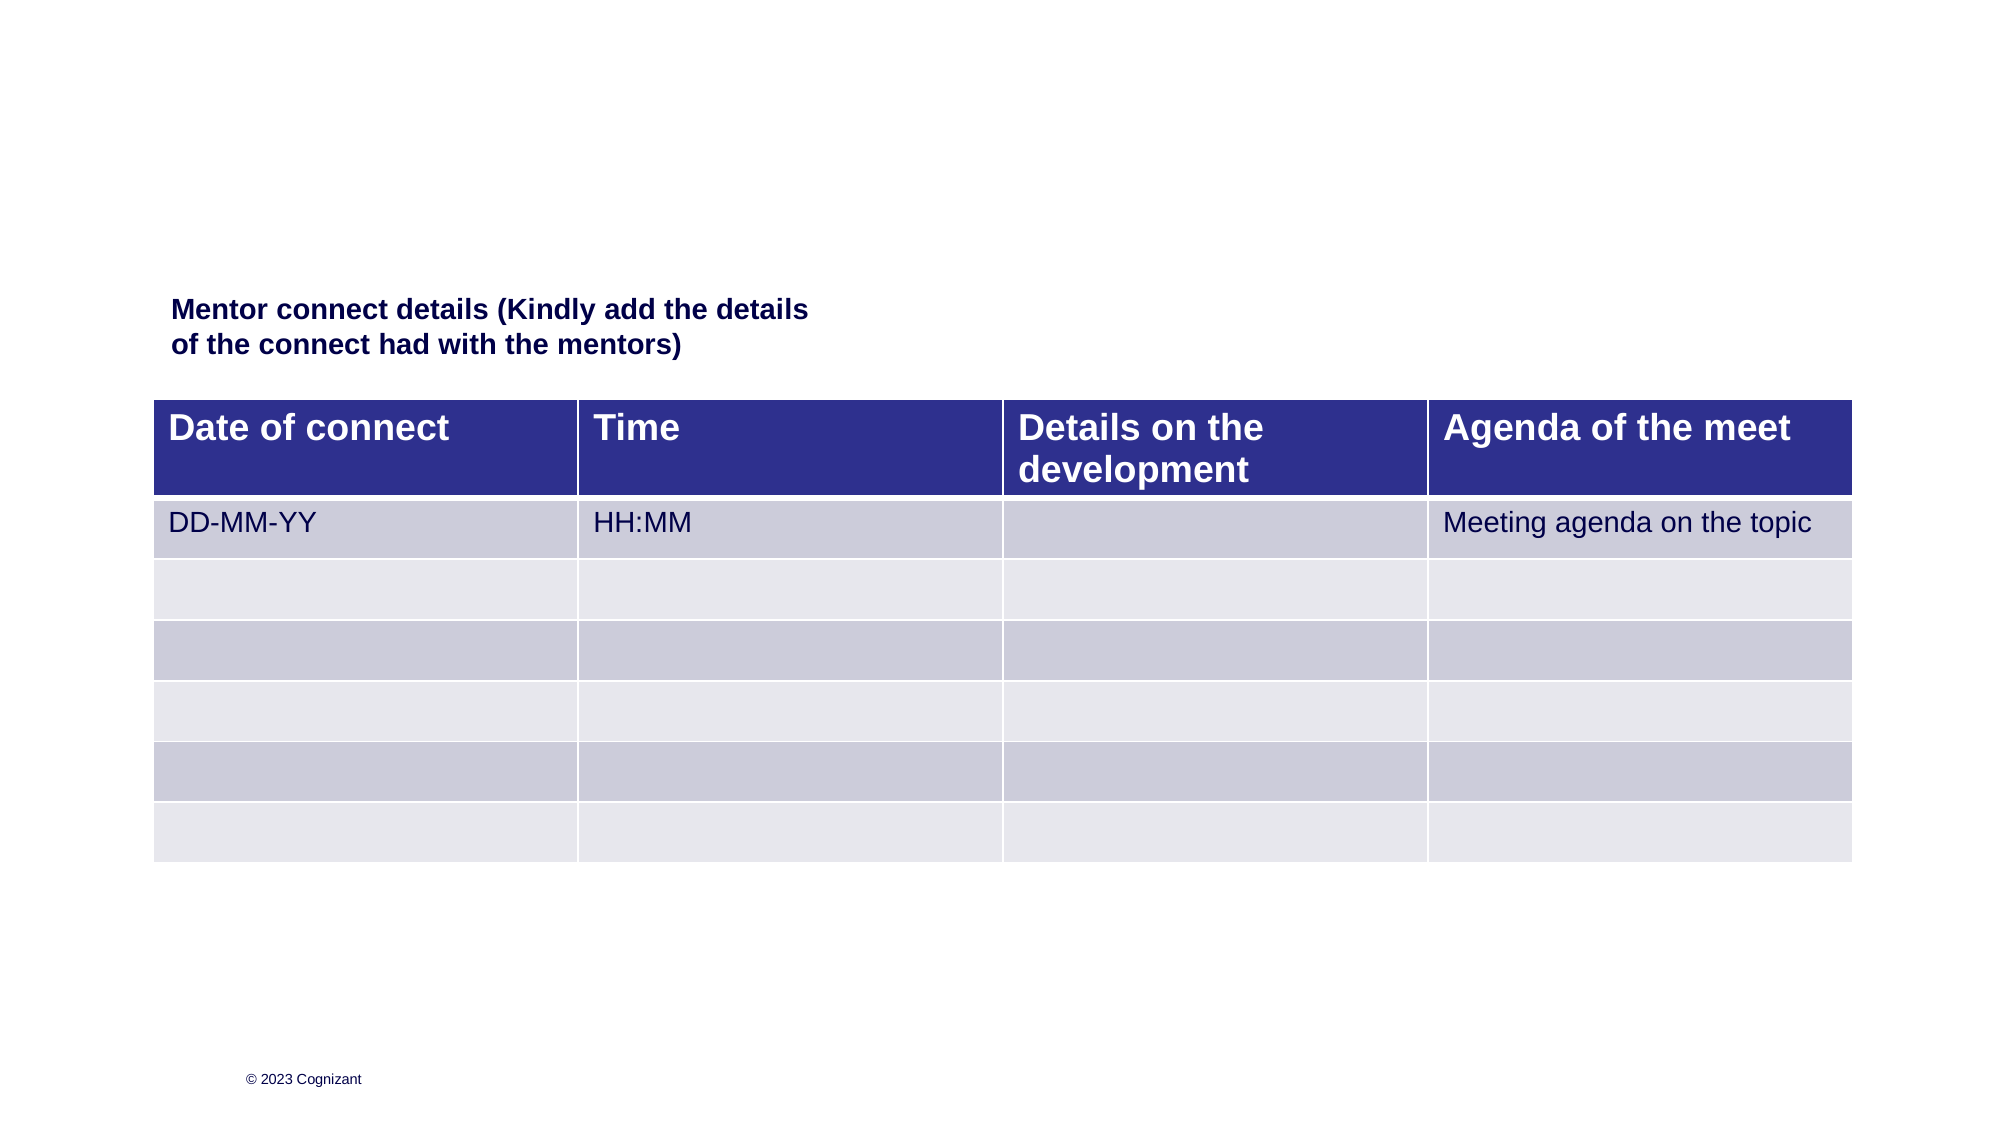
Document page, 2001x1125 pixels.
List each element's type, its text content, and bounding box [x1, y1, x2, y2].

table_cell [579, 742, 1002, 801]
table_cell [1004, 742, 1427, 801]
table_cell [154, 682, 577, 741]
table_header Agenda of the meet [1429, 400, 1852, 495]
table_cell DD-MM-YY [154, 501, 577, 558]
list Mentor connect details (Kindly add the details of the connect had with the mentors) [171, 290, 830, 351]
table_header Details on the development [1004, 400, 1427, 495]
table_cell [579, 682, 1002, 741]
footer © 2023 Cognizant [246, 1037, 443, 1088]
table_cell [154, 742, 577, 801]
table_cell [1004, 560, 1427, 619]
table_cell Meeting agenda on the topic [1429, 501, 1852, 558]
table_cell [1429, 803, 1852, 862]
table_cell [1004, 682, 1427, 741]
table_cell [1004, 803, 1427, 862]
table_cell [1429, 742, 1852, 801]
table_cell HH:MM [579, 501, 1002, 558]
table_cell [579, 560, 1002, 619]
table_cell [1004, 501, 1427, 558]
table_cell [154, 560, 577, 619]
table_cell [579, 803, 1002, 862]
table_cell [1429, 682, 1852, 741]
table_cell [1004, 621, 1427, 680]
table_cell [1429, 560, 1852, 619]
table_header Time [579, 400, 1002, 495]
table_cell [579, 621, 1002, 680]
table_header Date of connect [154, 400, 577, 495]
table_cell [154, 621, 577, 680]
table_cell [1429, 621, 1852, 680]
table_cell [154, 803, 577, 862]
